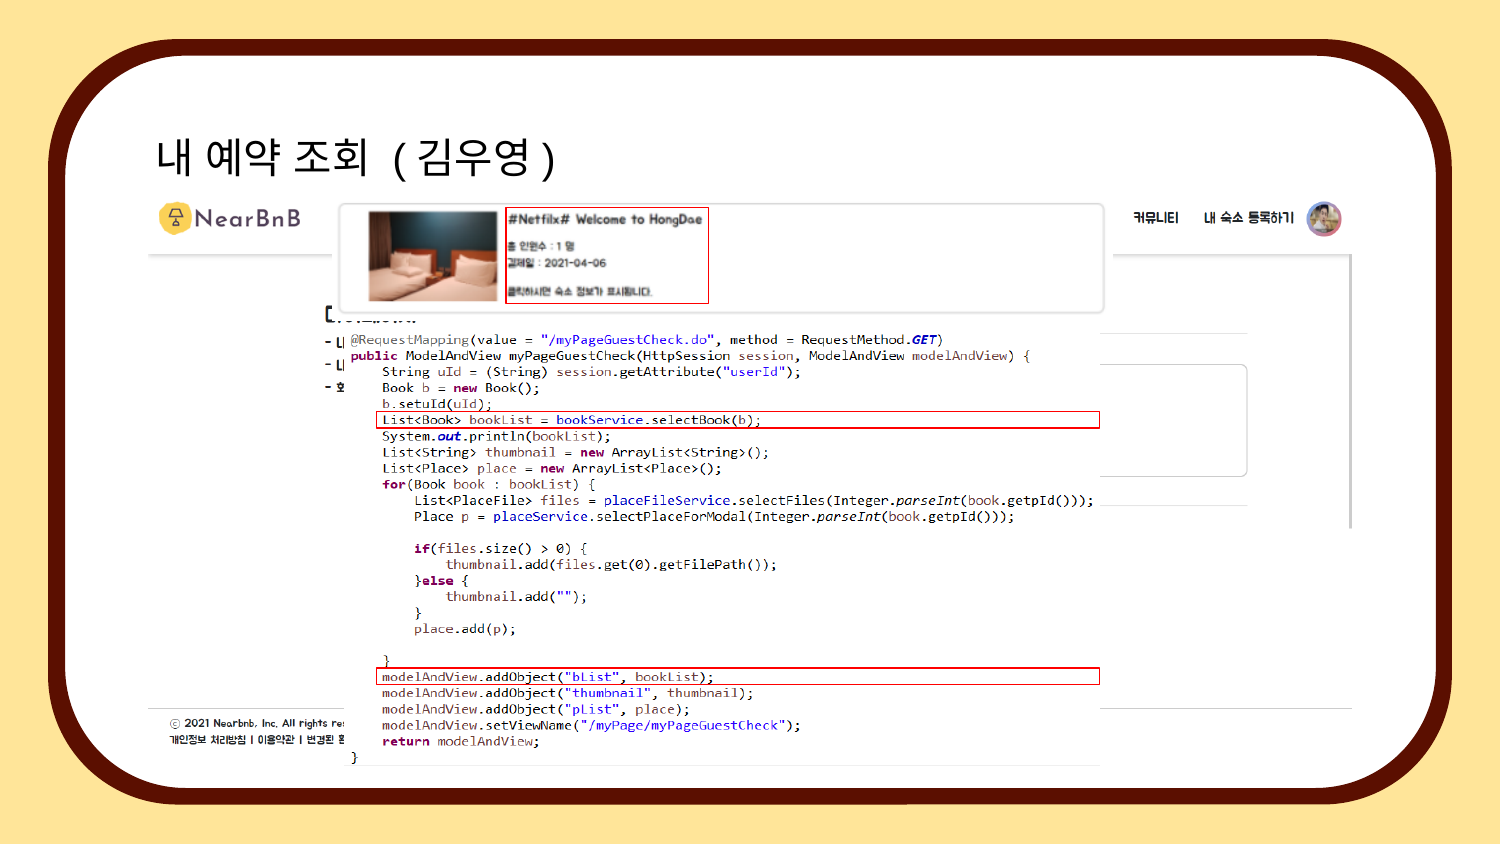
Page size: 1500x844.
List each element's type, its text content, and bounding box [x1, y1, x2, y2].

picture [147, 197, 1353, 766]
text_box 내 예약 조회 (김우영) [140, 117, 1391, 198]
